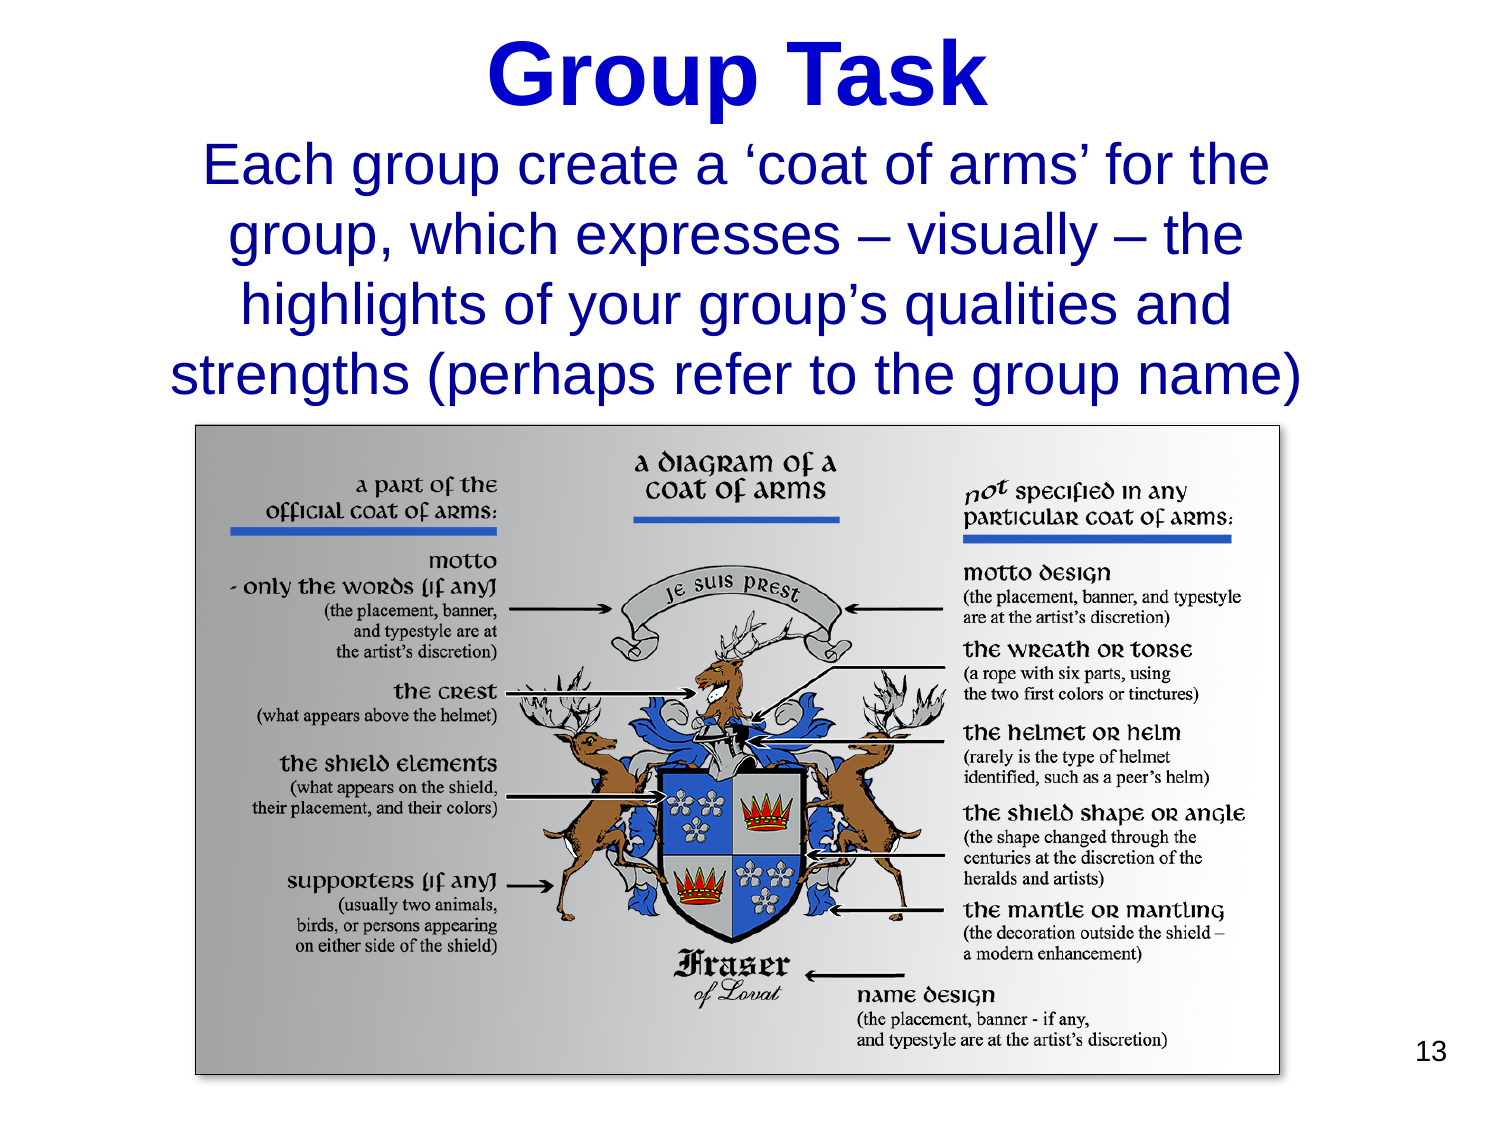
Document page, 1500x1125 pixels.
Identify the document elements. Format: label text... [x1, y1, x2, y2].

picture [195, 424, 1280, 1076]
slide_number 13 [1112, 1024, 1463, 1104]
title Group Task [249, 0, 1225, 118]
list Each group create a ‘coat of arms’ for the group, which expresses – visually – the highlights of your group’s qualities and strengths (perhaps refer to the group name) [126, 118, 1349, 444]
